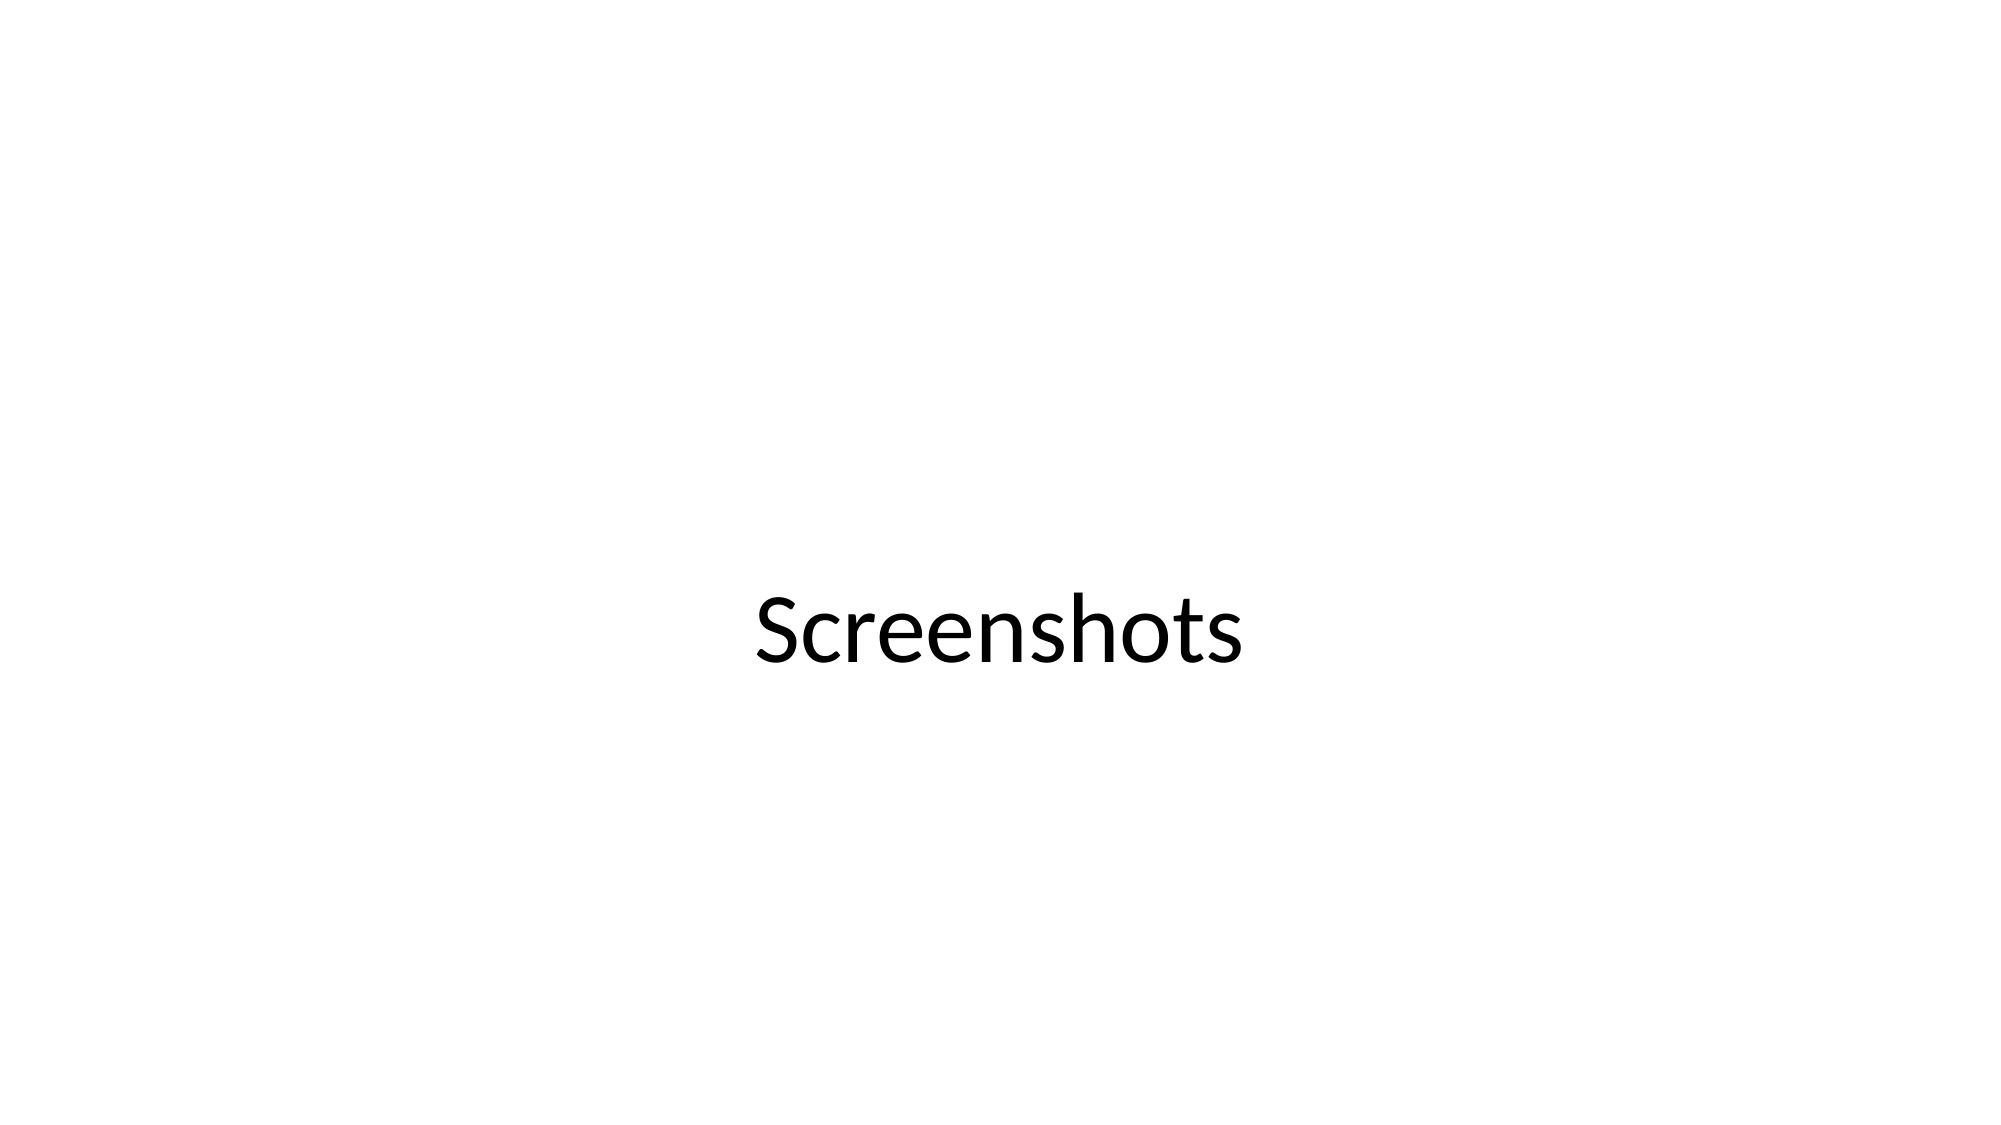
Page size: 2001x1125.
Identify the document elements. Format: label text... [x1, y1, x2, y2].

list Screenshots [137, 299, 1863, 1014]
